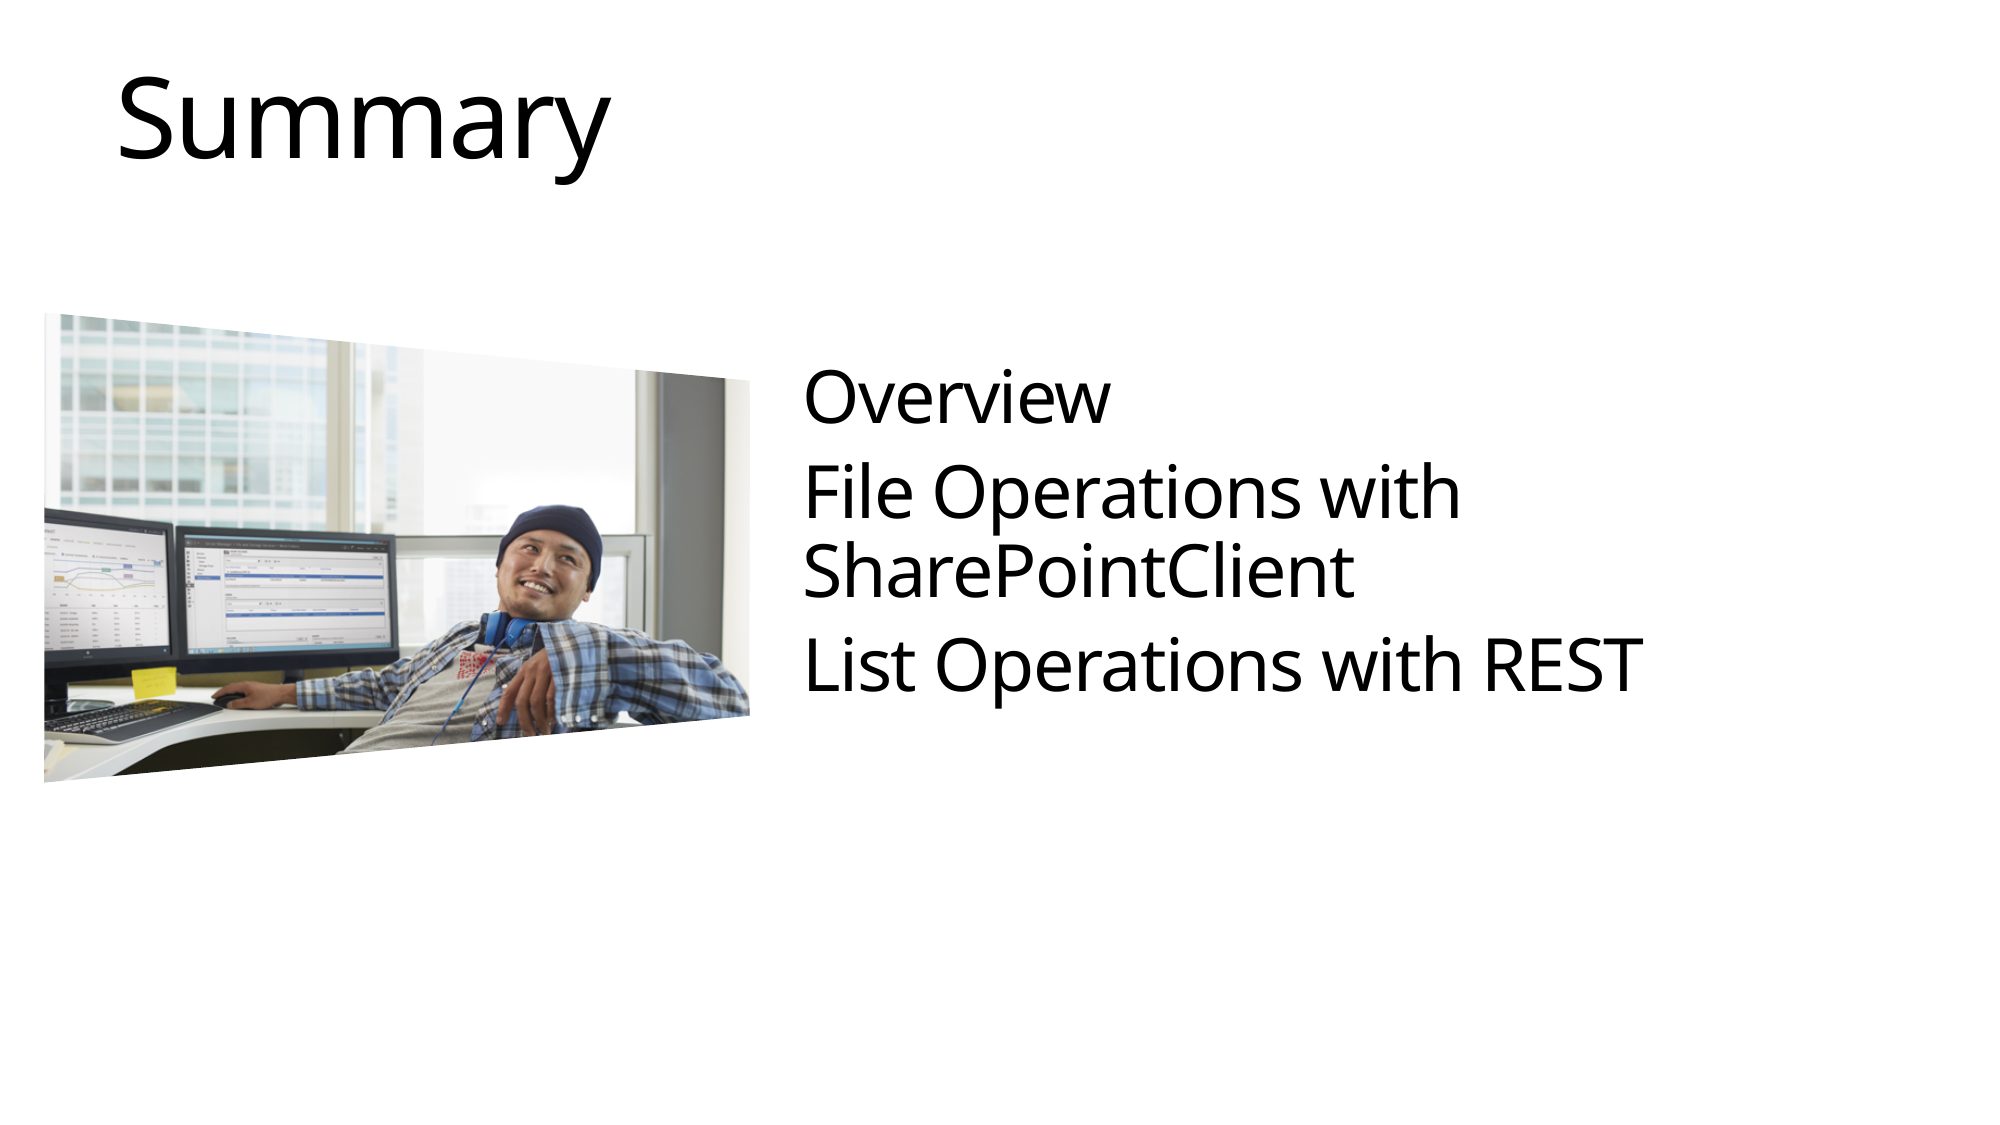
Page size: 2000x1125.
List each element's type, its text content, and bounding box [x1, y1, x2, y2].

list Overview File Operations with SharePointClient List Operations with REST [772, 297, 1949, 771]
picture [43, 312, 751, 783]
title Summary [85, 37, 1914, 161]
